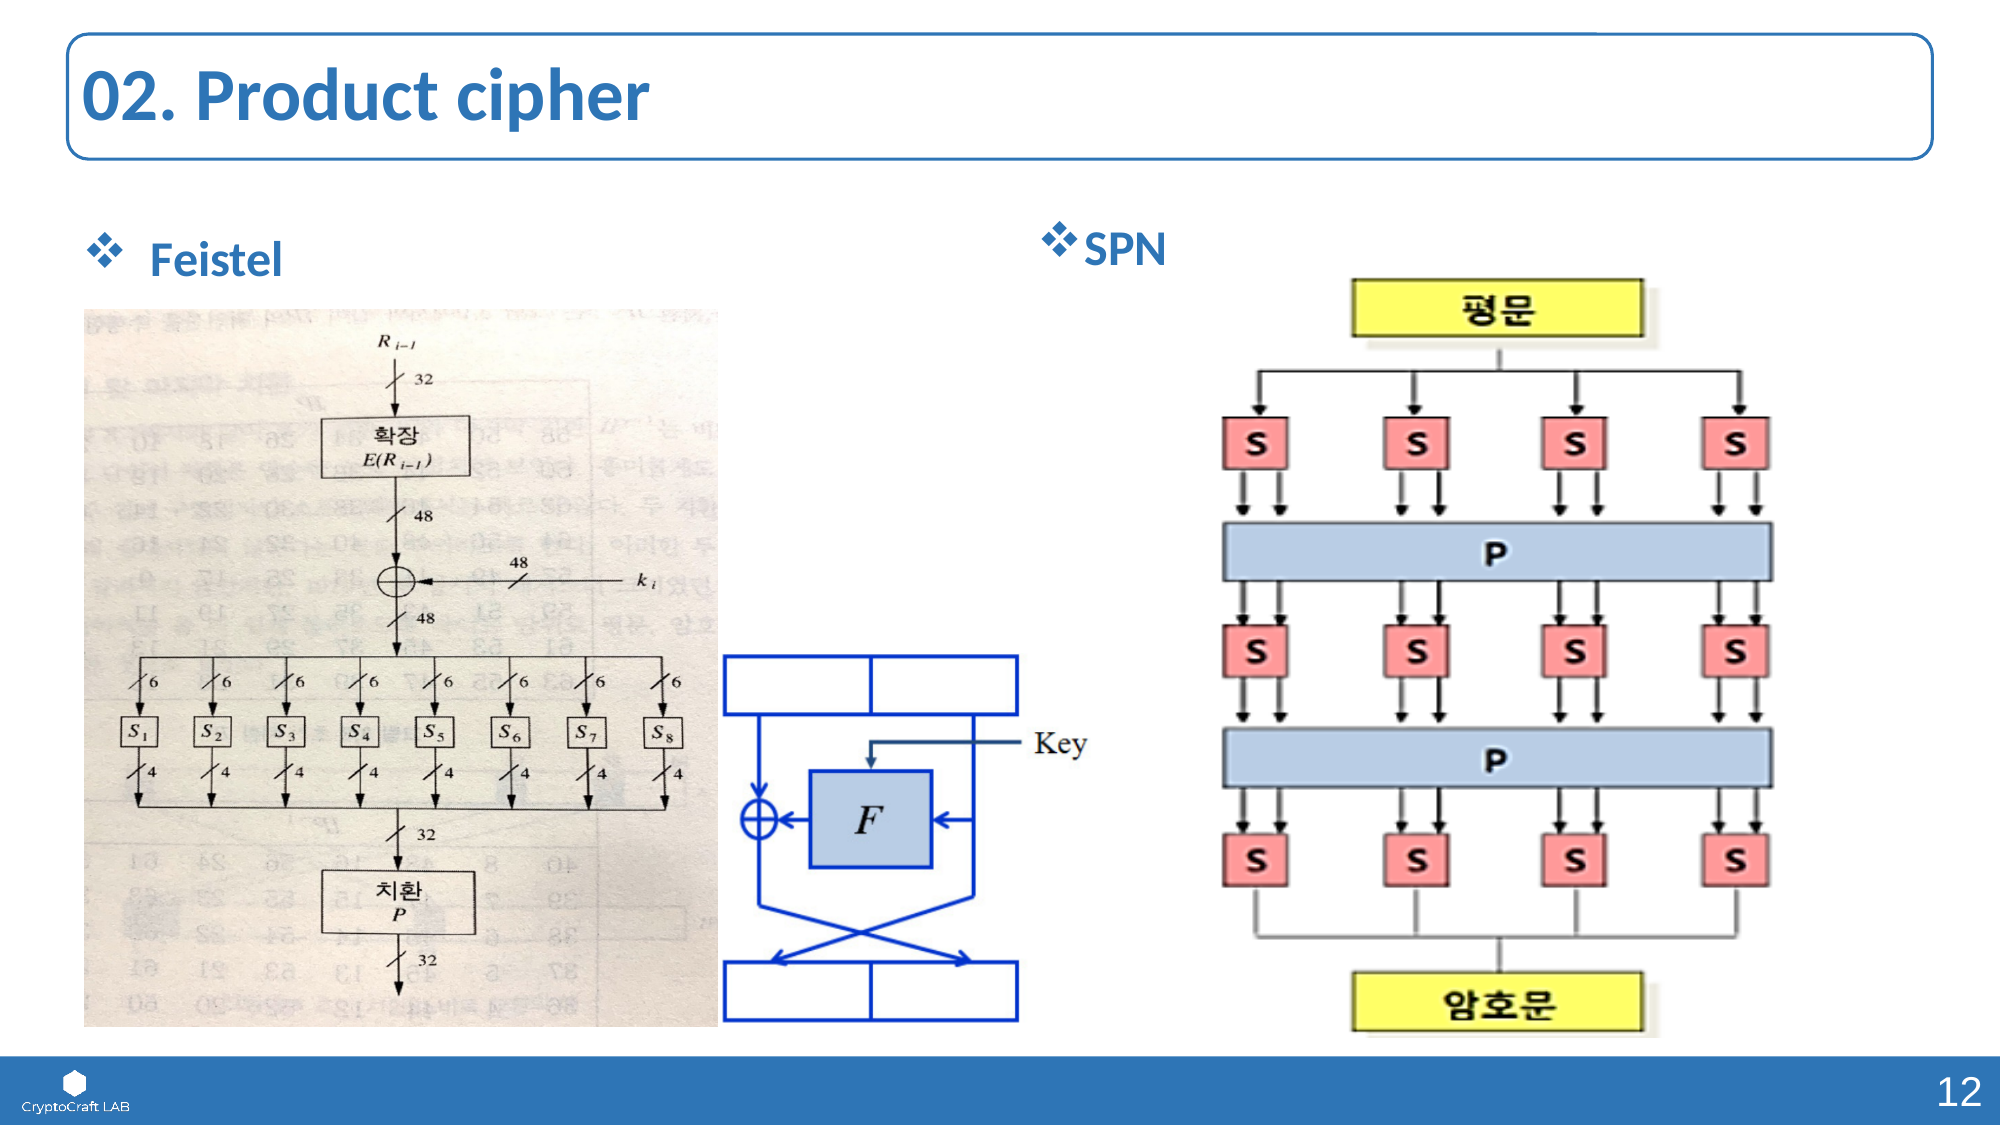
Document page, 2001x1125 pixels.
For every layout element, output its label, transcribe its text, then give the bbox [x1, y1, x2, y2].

list Feistel [67, 159, 1977, 989]
title 02. Product cipher [67, 34, 1933, 159]
picture [84, 309, 1118, 1052]
picture [13, 1061, 138, 1123]
picture [1217, 269, 1782, 1039]
text_box SPN [1022, 208, 1183, 284]
